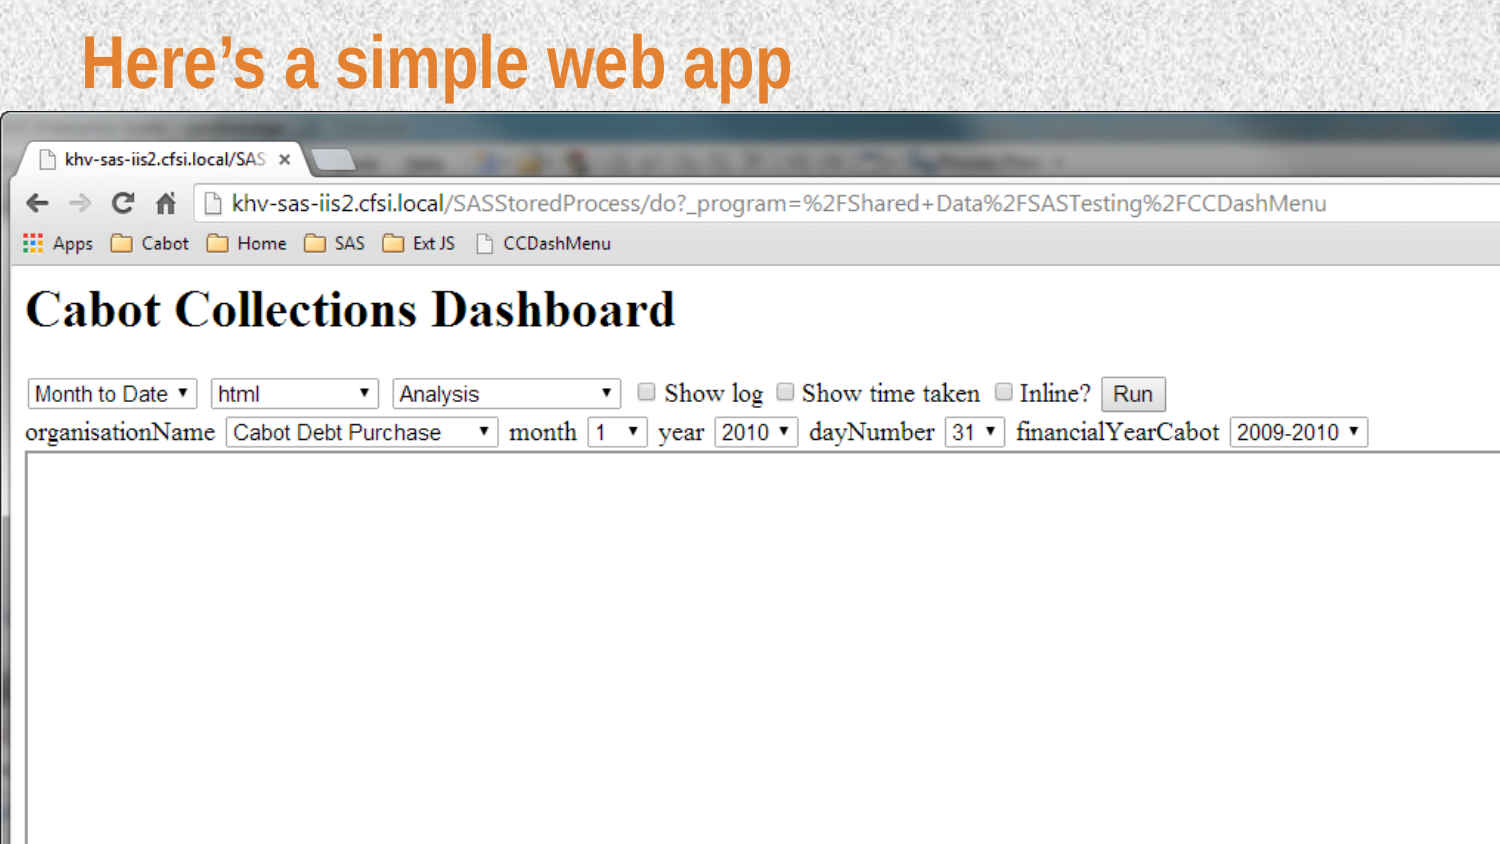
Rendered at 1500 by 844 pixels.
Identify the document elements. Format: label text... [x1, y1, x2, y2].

picture [0, 0, 1500, 844]
title Here’s a simple web app [66, 21, 1413, 109]
